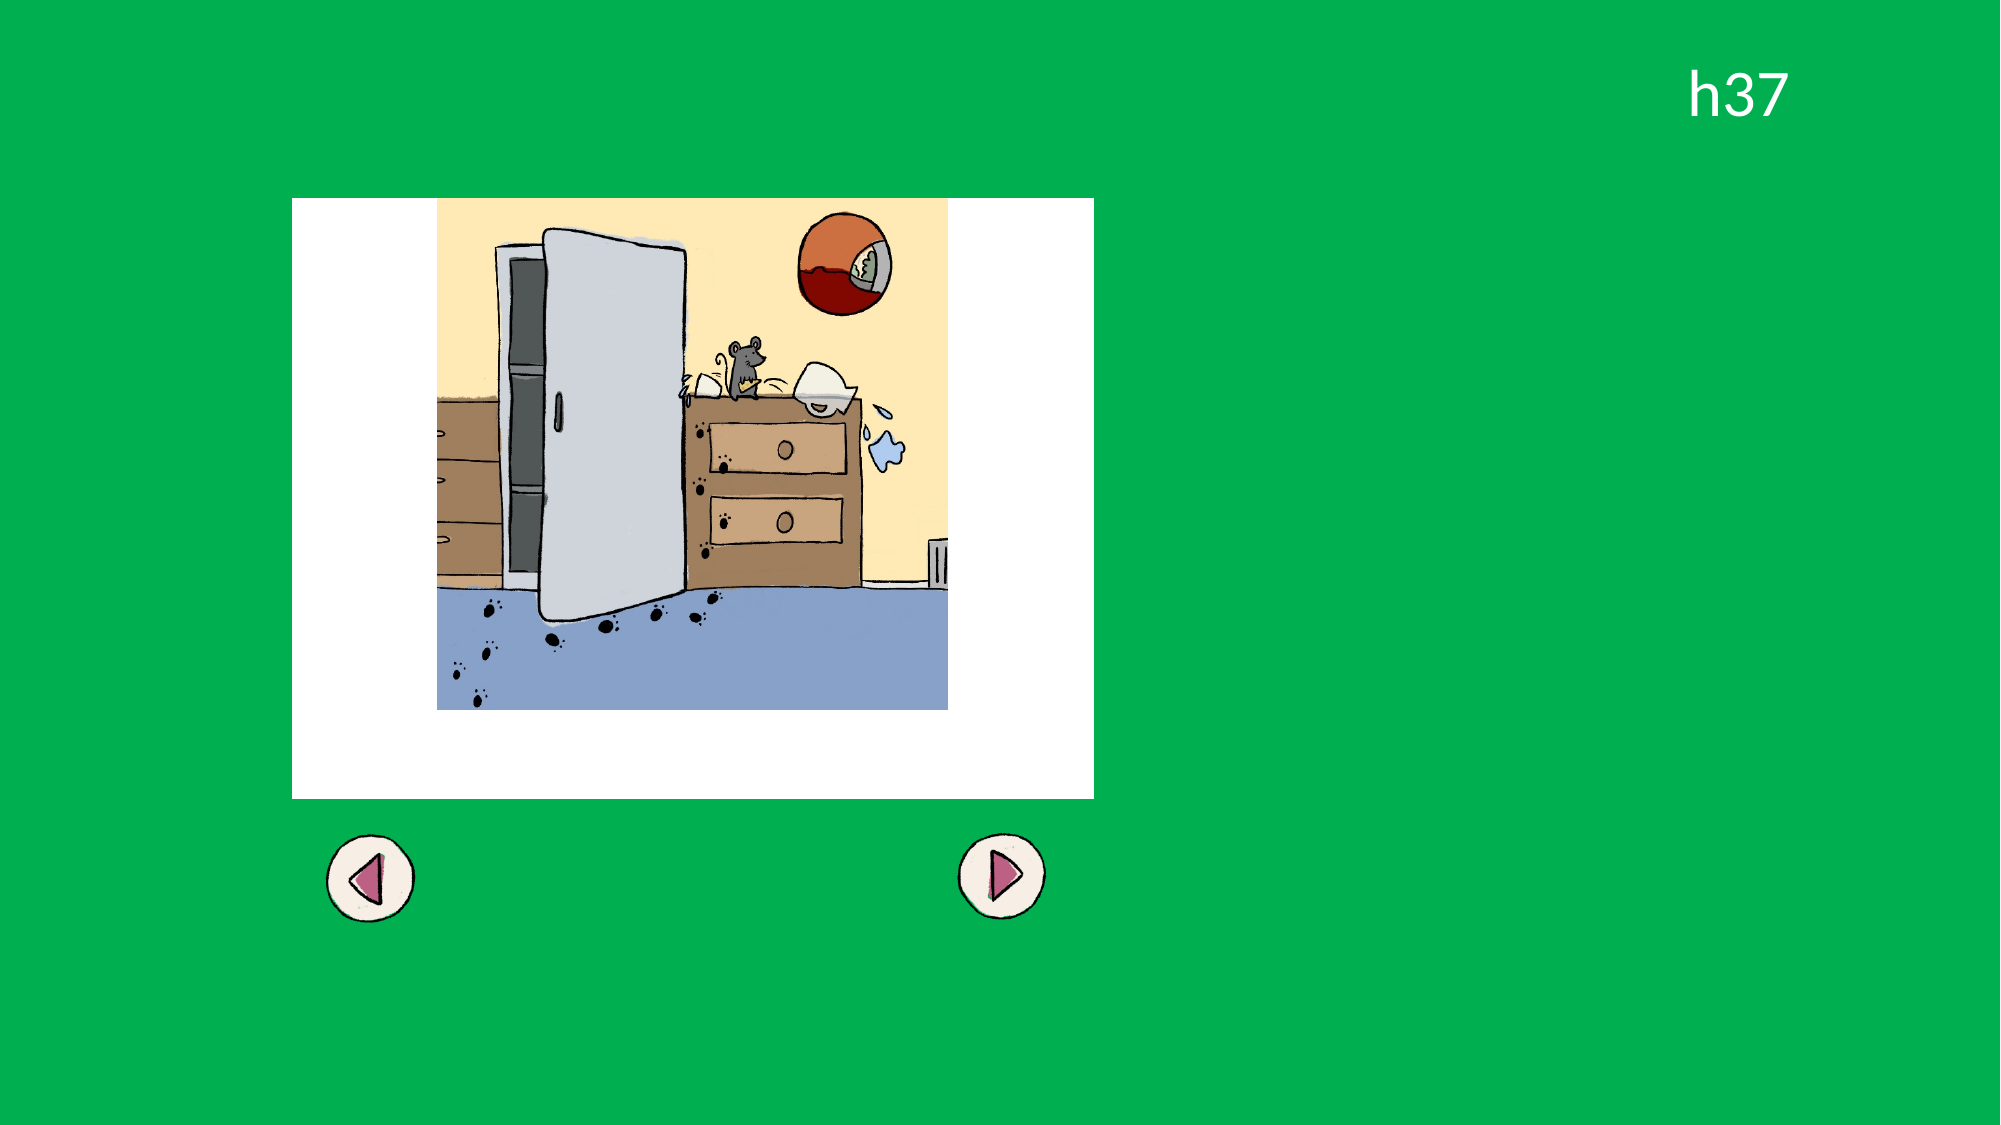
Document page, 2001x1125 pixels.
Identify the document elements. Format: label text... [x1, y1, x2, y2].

picture [956, 832, 1047, 922]
text_box h37 [1672, 42, 1814, 138]
picture [291, 198, 1094, 799]
picture [324, 833, 416, 925]
